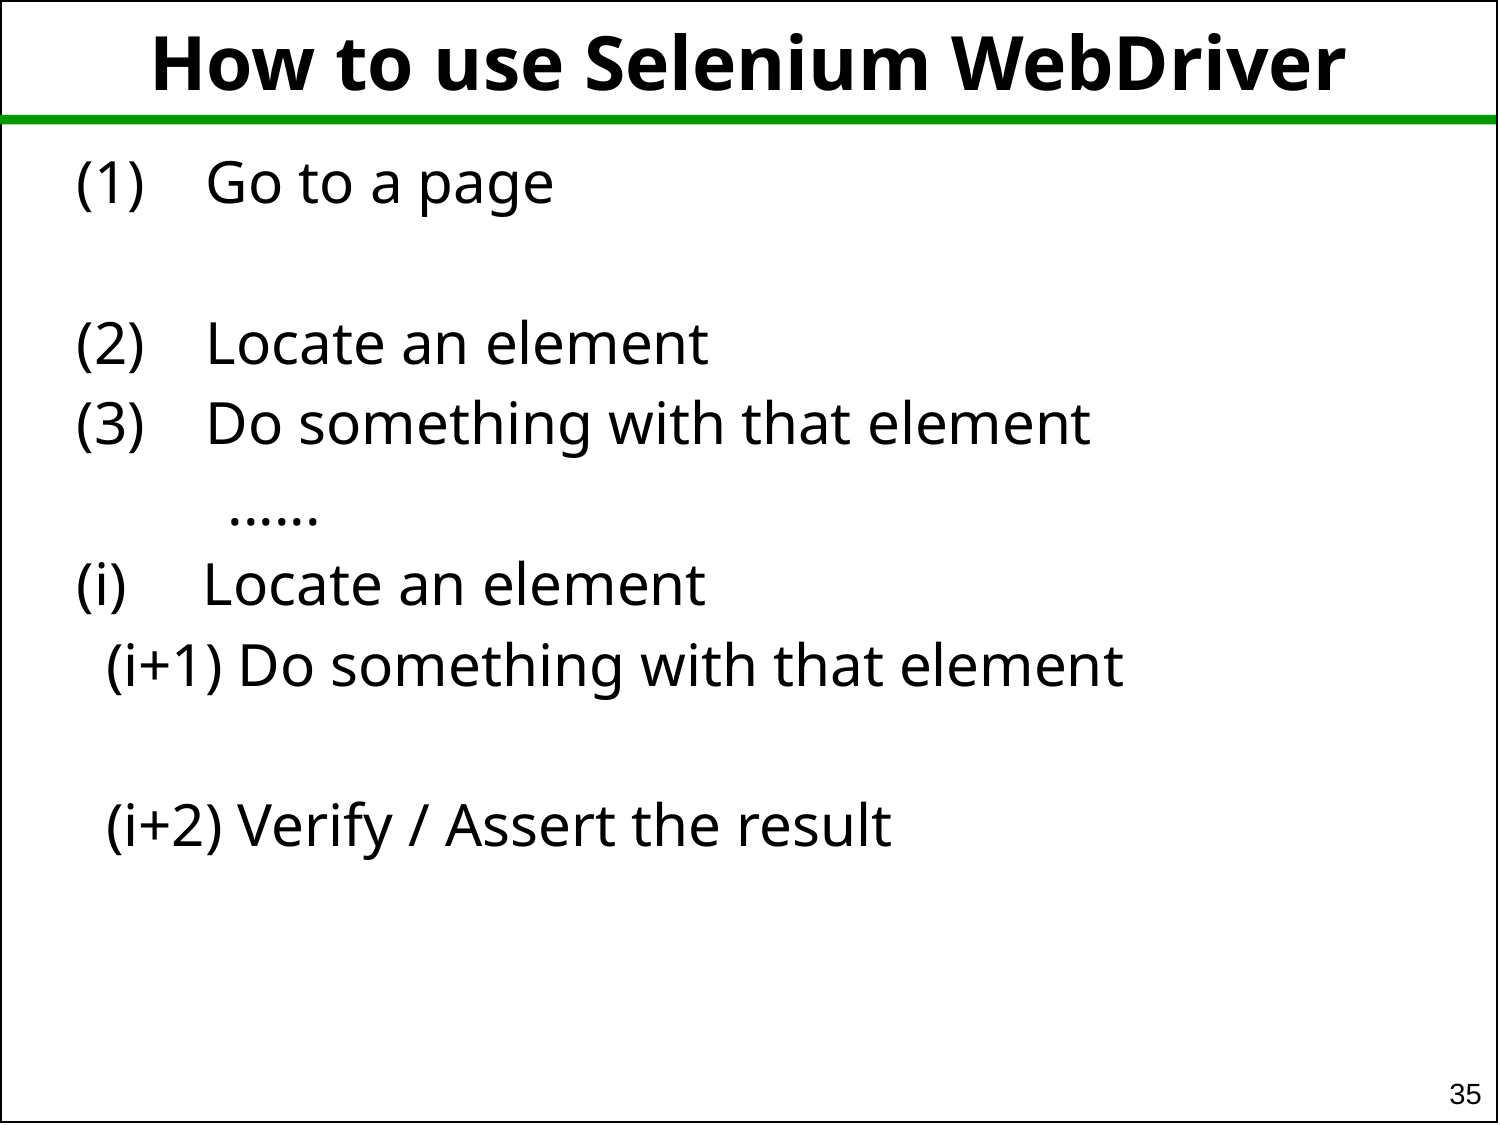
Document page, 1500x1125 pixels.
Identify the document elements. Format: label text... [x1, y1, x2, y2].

slide_number 35 [1184, 1077, 1498, 1118]
list (1) Go to a page (2) Locate an element (3) Do something with that element ...... (i) Locate an element (i+1) Do something with that element (i+2) Verify / Assert the result [14, 145, 1485, 1074]
title How to use Selenium WebDriver [14, 7, 1483, 125]
